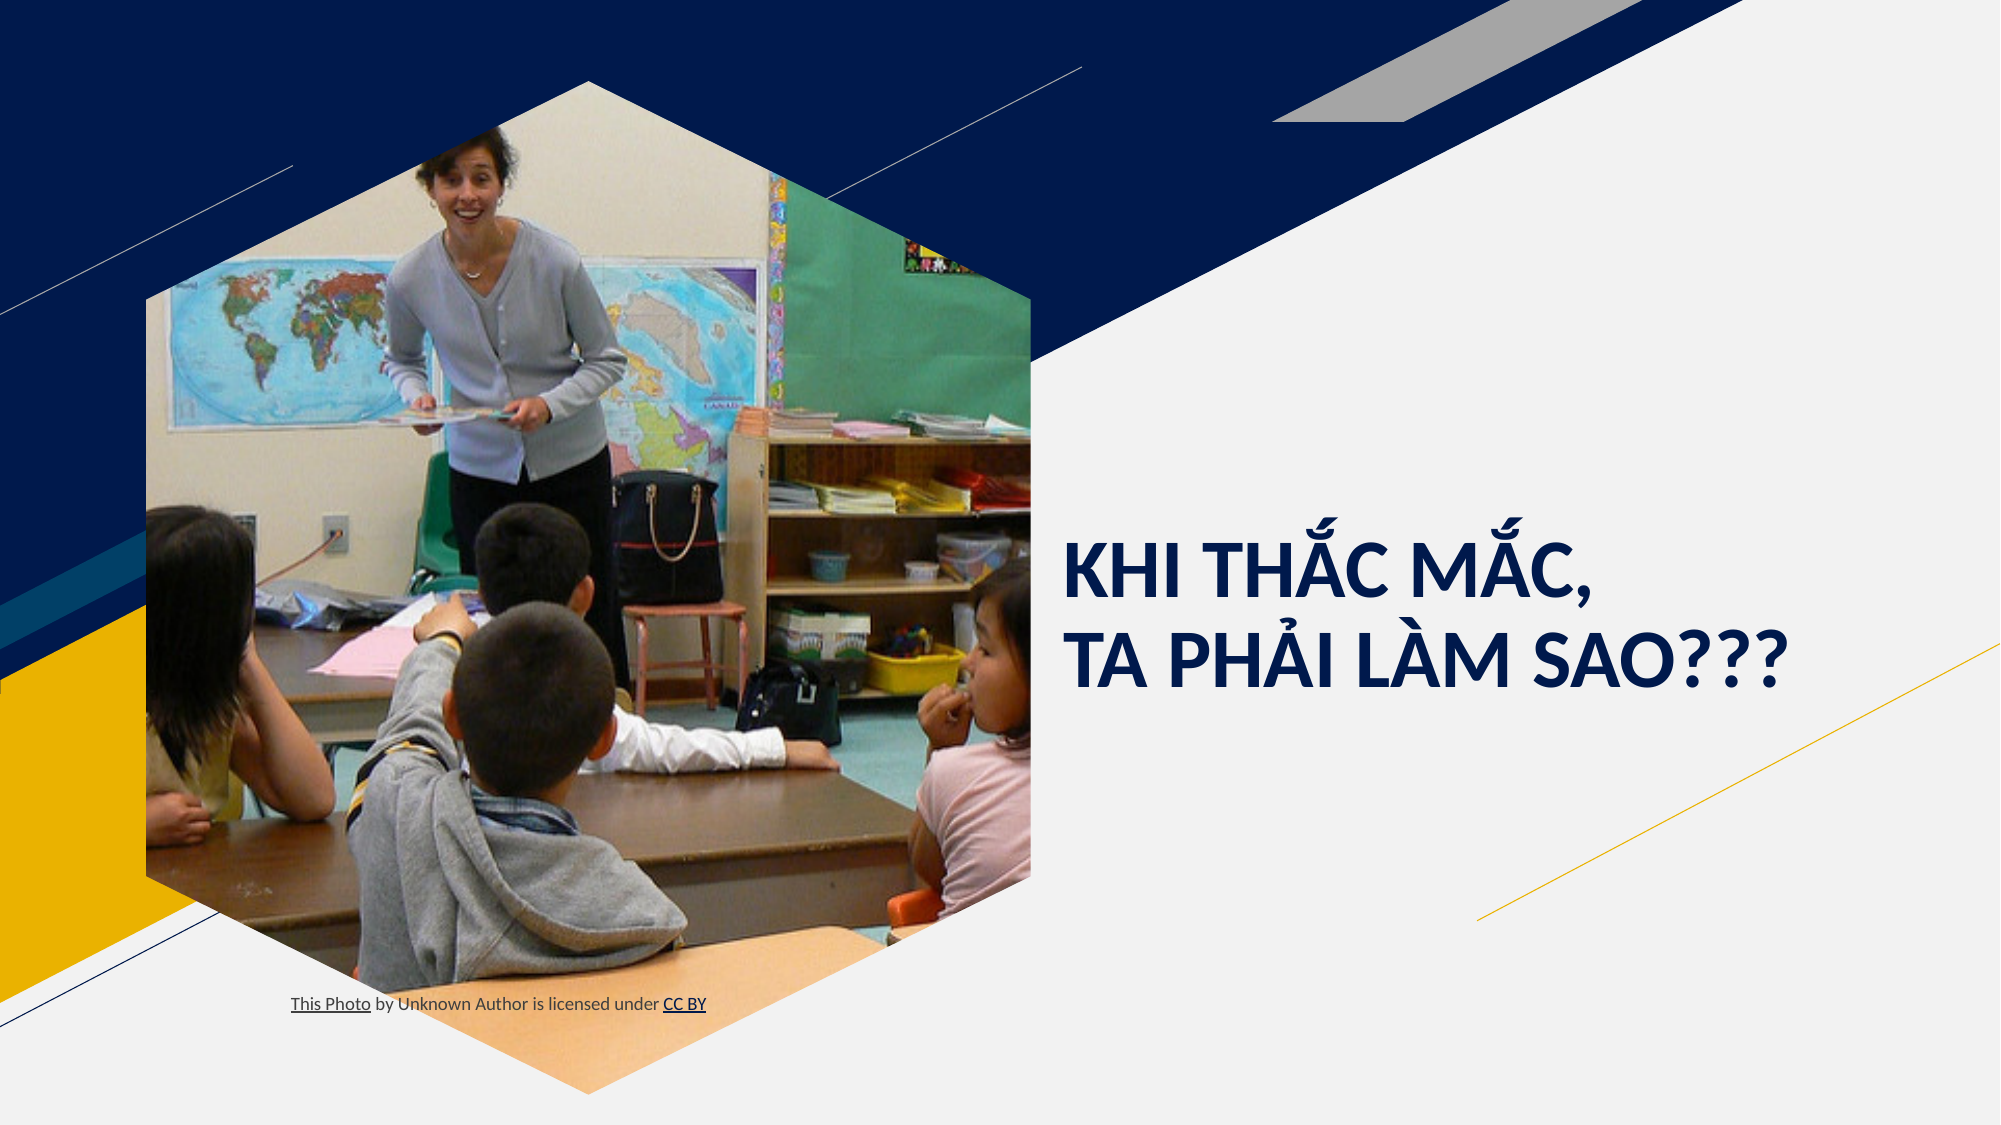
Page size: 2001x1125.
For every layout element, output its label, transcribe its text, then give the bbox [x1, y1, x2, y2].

title KHI THẮC MẮC, TA PHẢI LÀM SAO??? [1048, 339, 1933, 706]
picture [146, 81, 1031, 1095]
